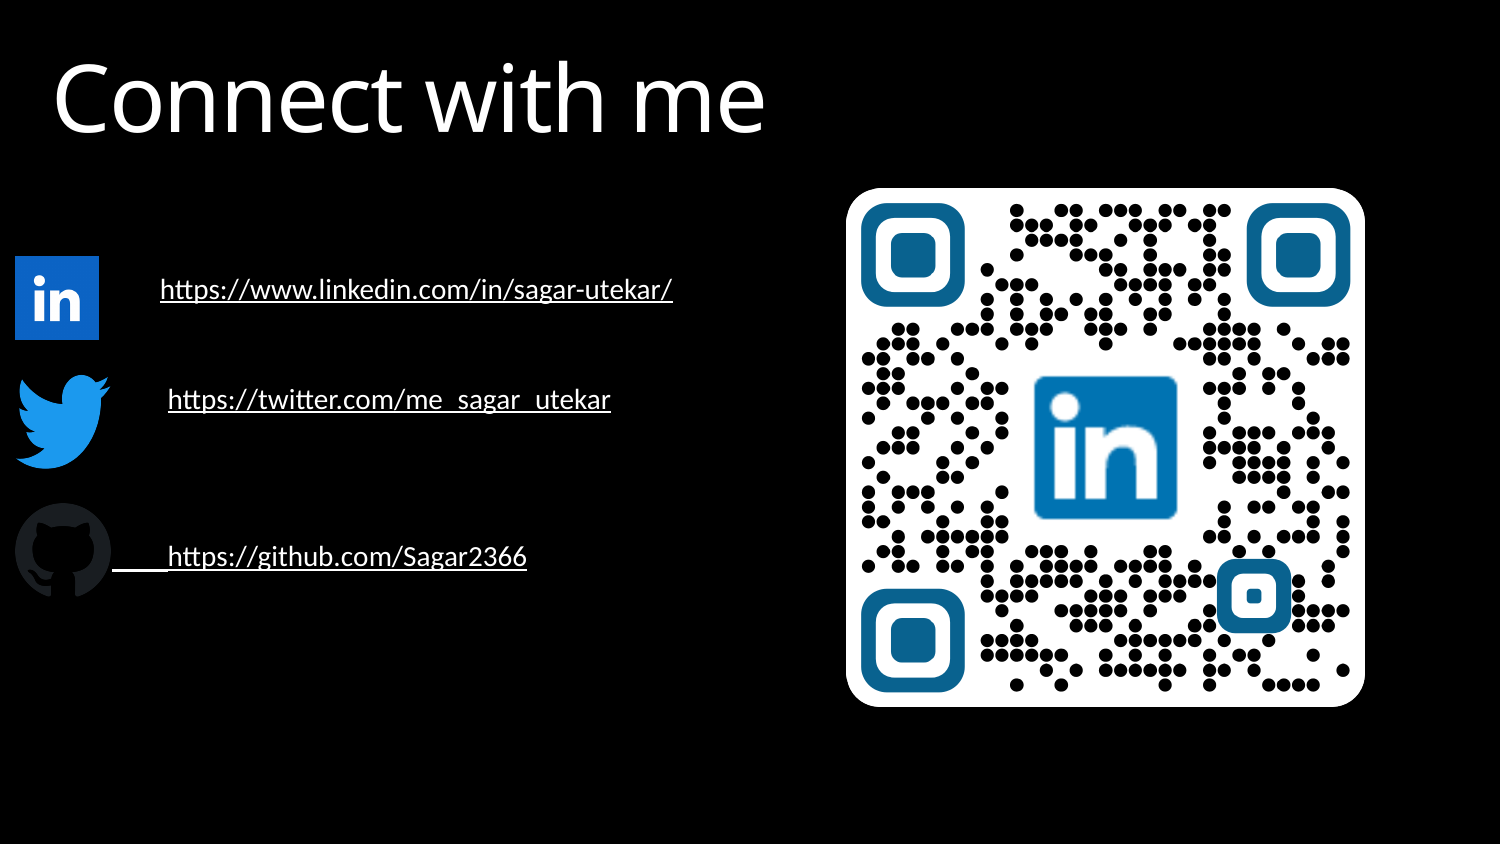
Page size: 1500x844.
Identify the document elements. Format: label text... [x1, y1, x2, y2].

picture [15, 374, 111, 470]
picture [15, 256, 99, 340]
picture [846, 188, 1365, 707]
picture [15, 503, 111, 599]
text_box https://www.linkedin.com/in/sagar-utekar/ https://twitter.com/me_sagar_utekar https://github.com/Sagar2366 [78, 256, 831, 582]
title Connect with me [50, 37, 1367, 180]
